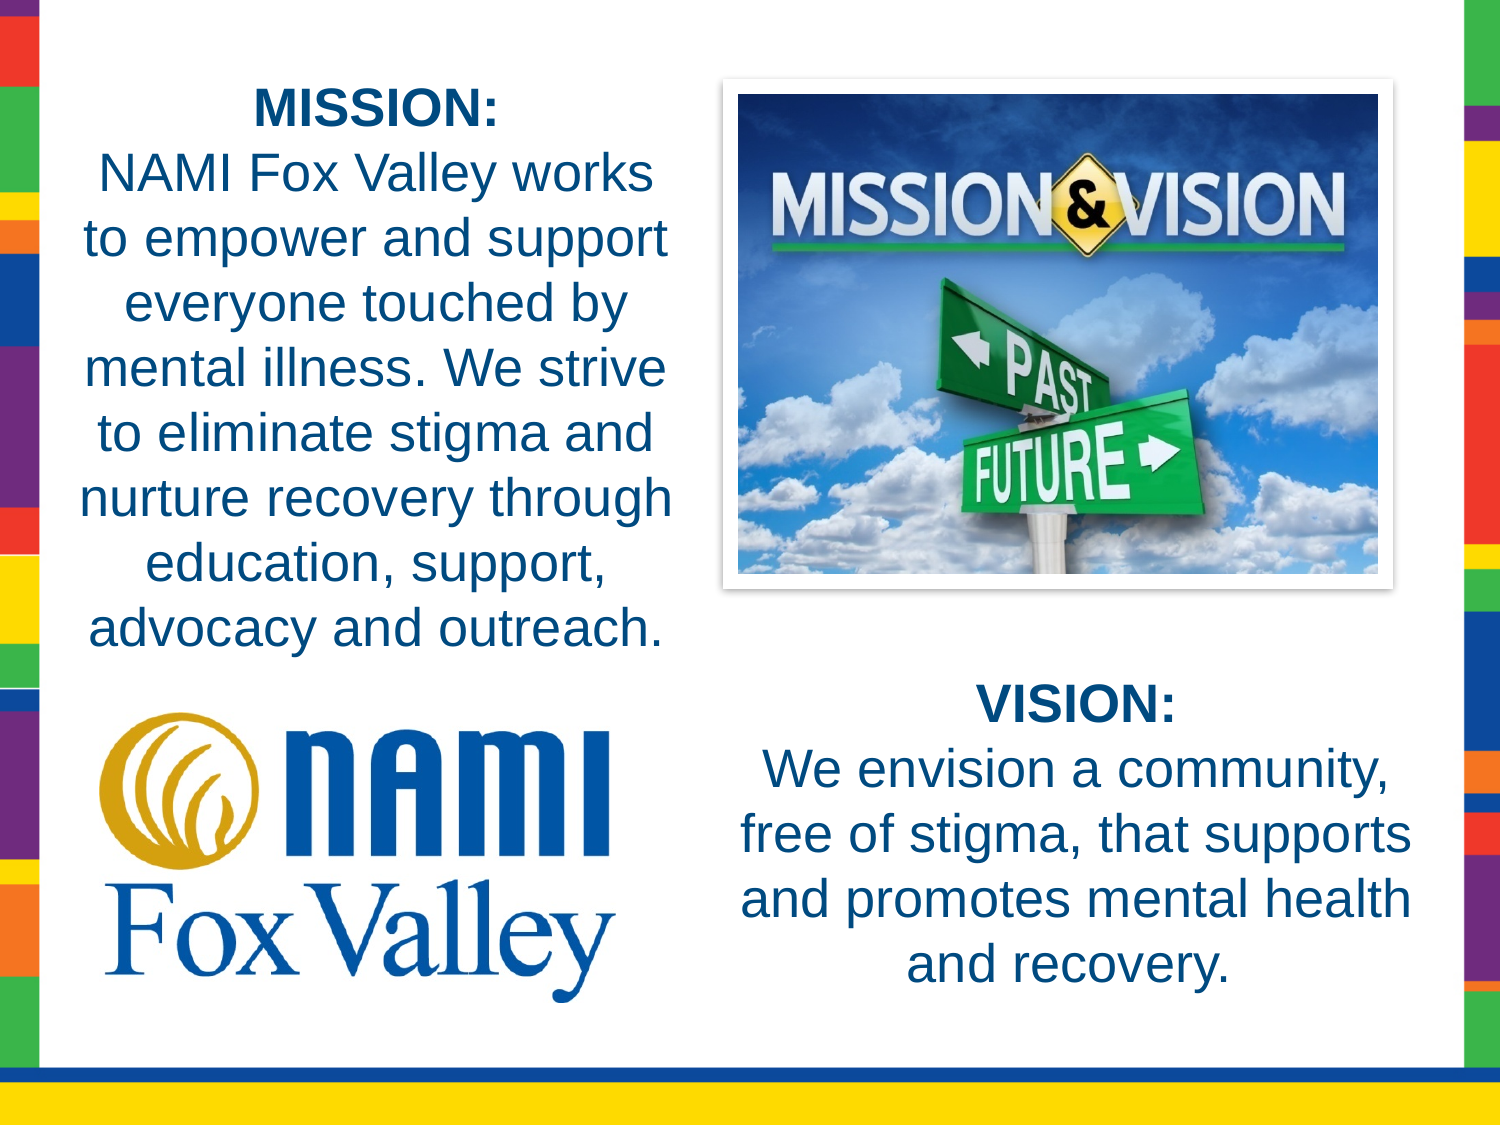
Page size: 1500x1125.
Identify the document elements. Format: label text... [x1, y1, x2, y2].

text_box VISION: We envision a community, free of stigma, that supports and promotes mental health and recovery. [699, 661, 1454, 1046]
picture [0, 0, 1500, 1125]
text_box MISSION: NAMI Fox Valley works to empower and support everyone touched by mental illness. We strive to eliminate stigma and nurture recovery through education, support, advocacy and outreach. [53, 0, 700, 735]
